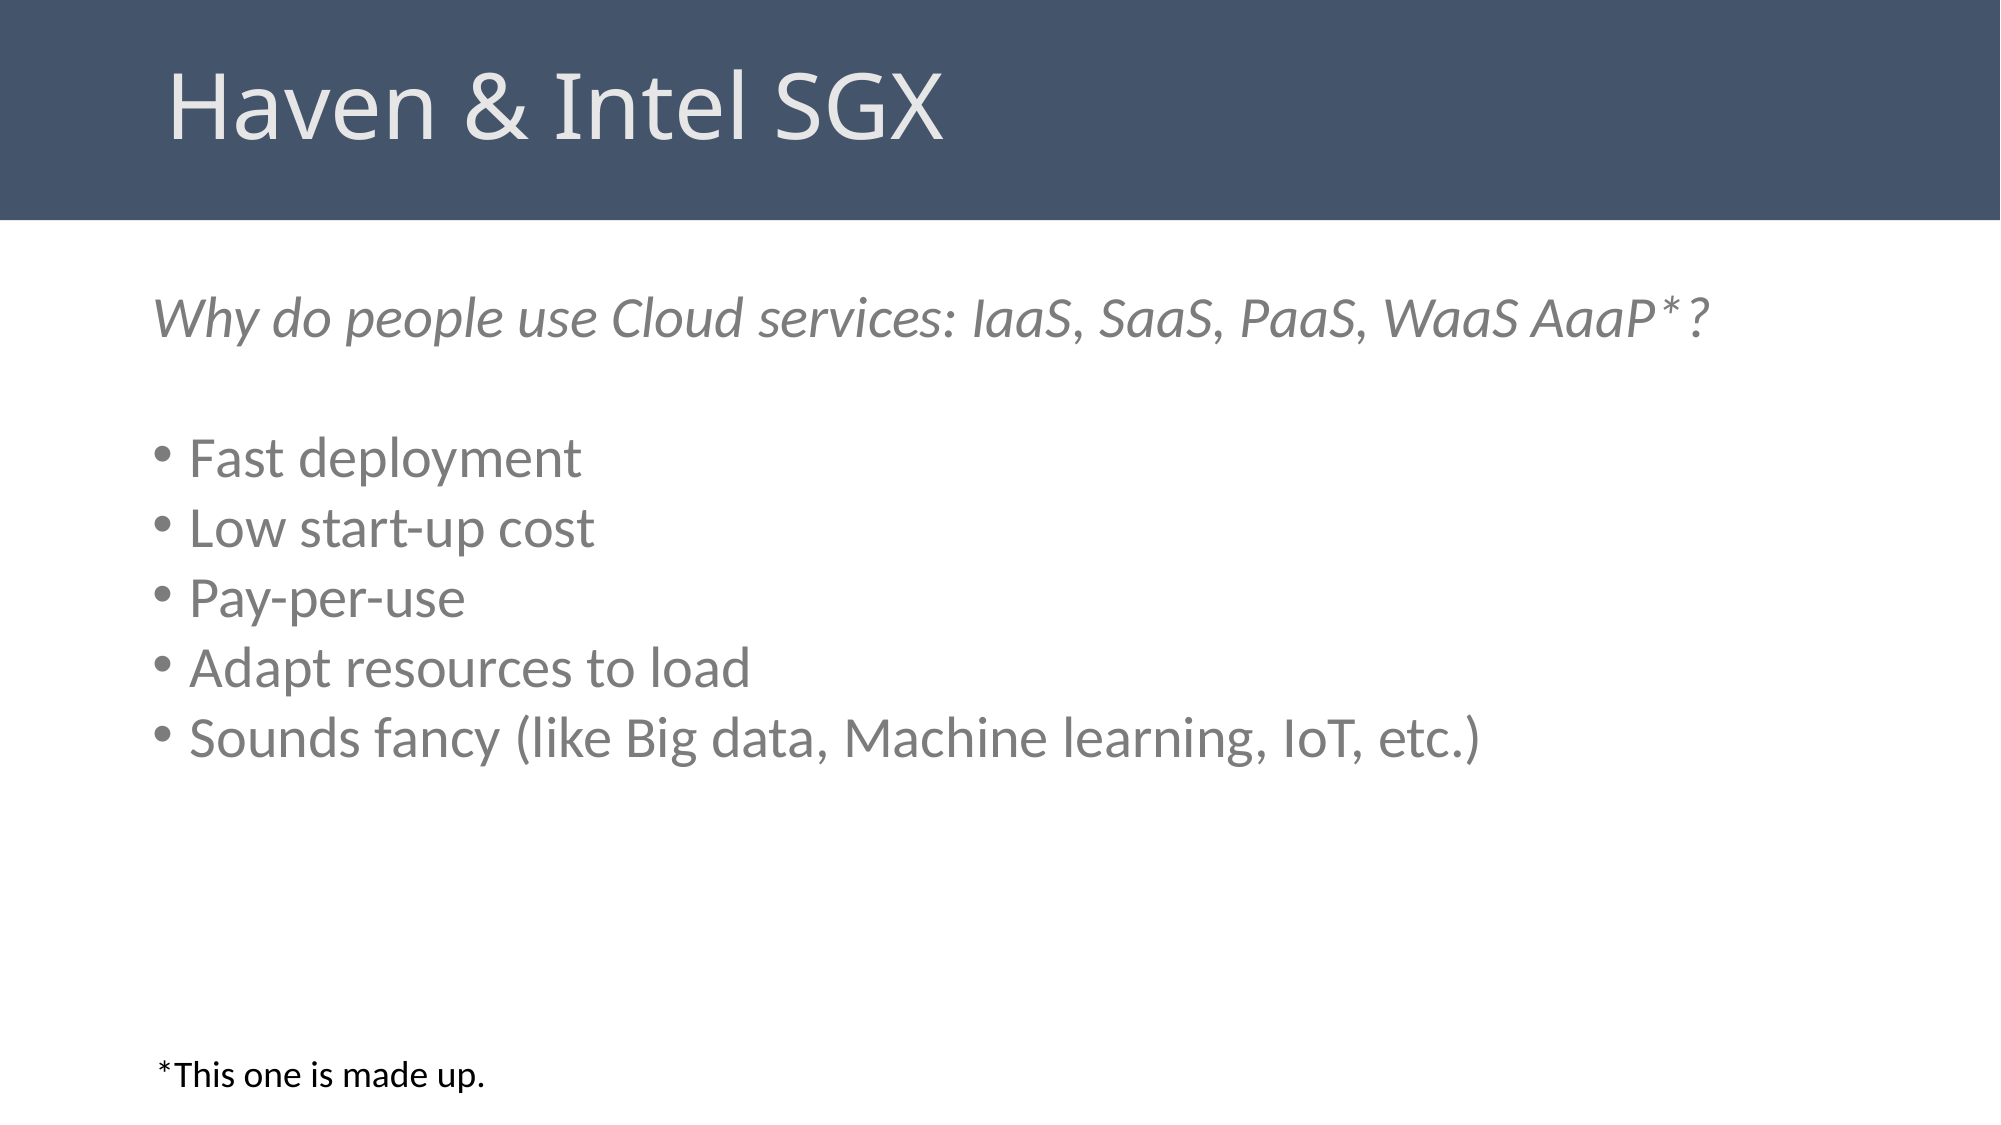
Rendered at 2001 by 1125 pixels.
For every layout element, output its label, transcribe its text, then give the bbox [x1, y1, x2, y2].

list Why do people use Cloud services: IaaS, SaaS, PaaS, WaaS AaaP*? Fast deployment Low start-up cost Pay-per-use Adapt resources to load Sounds fancy (like Big data, Machine learning, IoT, etc.) [137, 271, 1863, 986]
title Haven & Intel SGX [0, 0, 2000, 221]
text_box *This one is made up. [140, 1042, 509, 1103]
